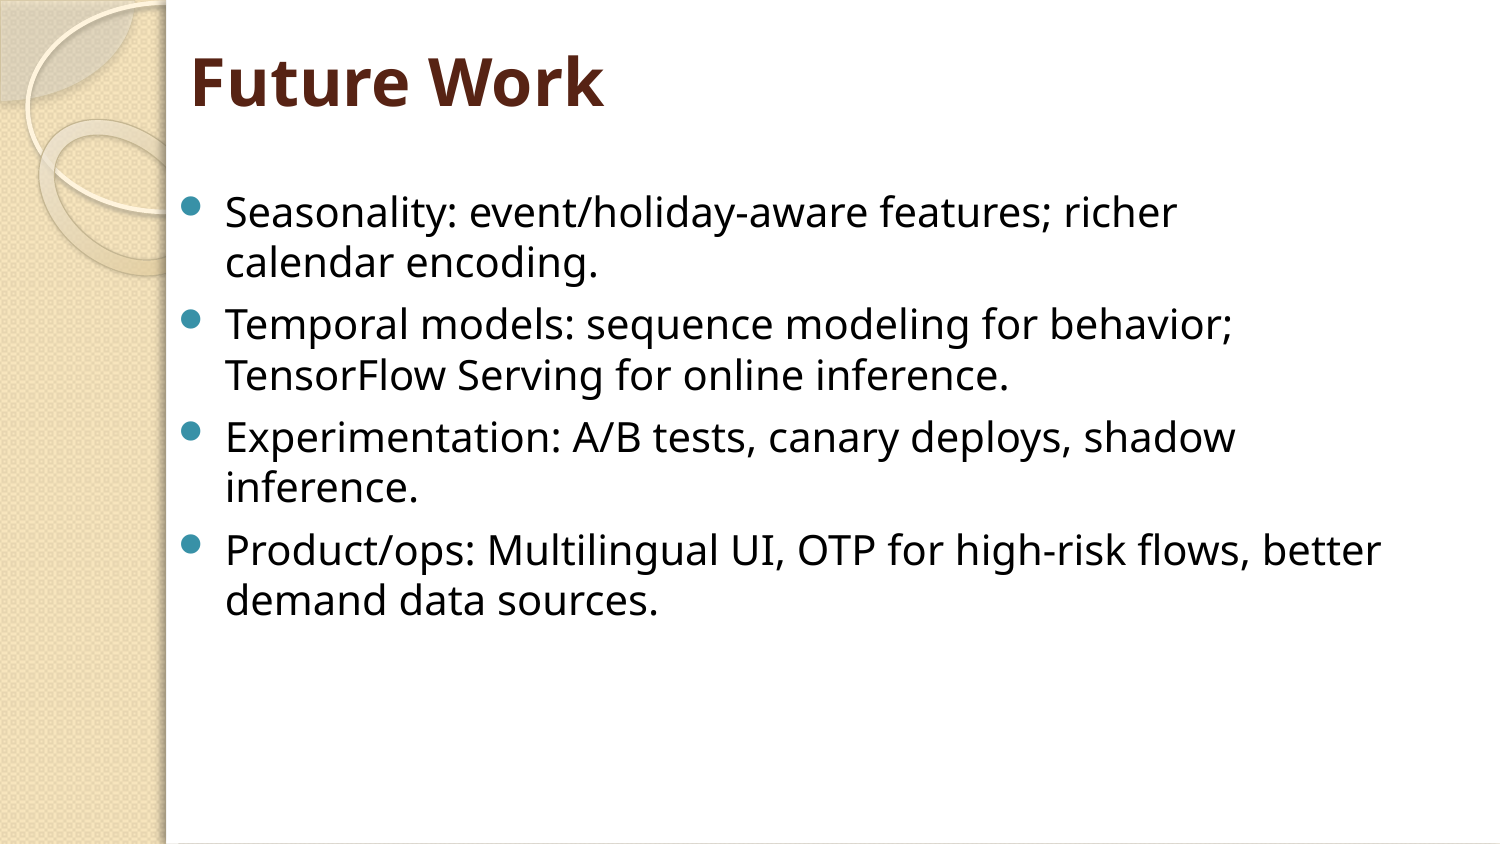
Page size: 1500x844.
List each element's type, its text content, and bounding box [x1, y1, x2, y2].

title Future Work [174, 9, 1405, 150]
list Seasonality: event/holiday-aware features; richer calendar encoding. Temporal models: sequence modeling for behavior; TensorFlow Serving for online inference. Experimentation: A/B tests, canary deploys, shadow inference. Product/ops: Multilingual UI, OTP for high‑risk flows, better demand data sources. [150, 178, 1450, 769]
